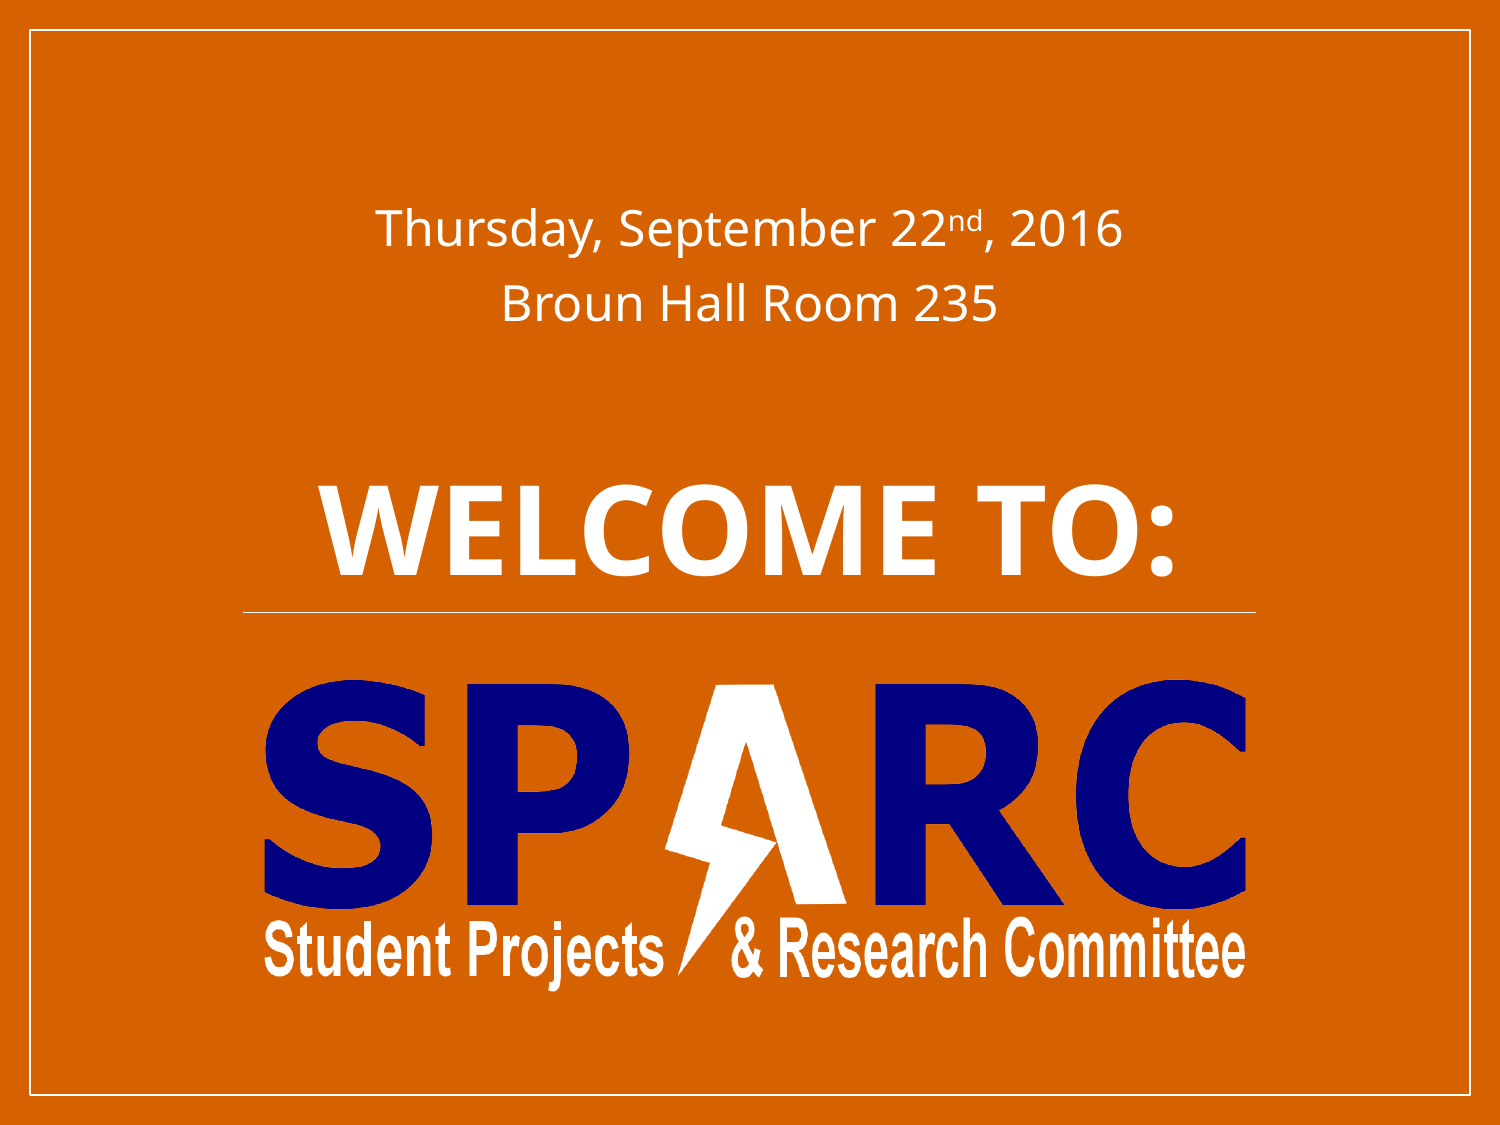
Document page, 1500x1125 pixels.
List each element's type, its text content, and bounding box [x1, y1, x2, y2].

picture [250, 655, 1249, 1017]
subtitle Thursday, September 22nd, 2016 Broun Hall Room 235 [210, 195, 1289, 367]
title Welcome to: [136, 249, 1363, 609]
